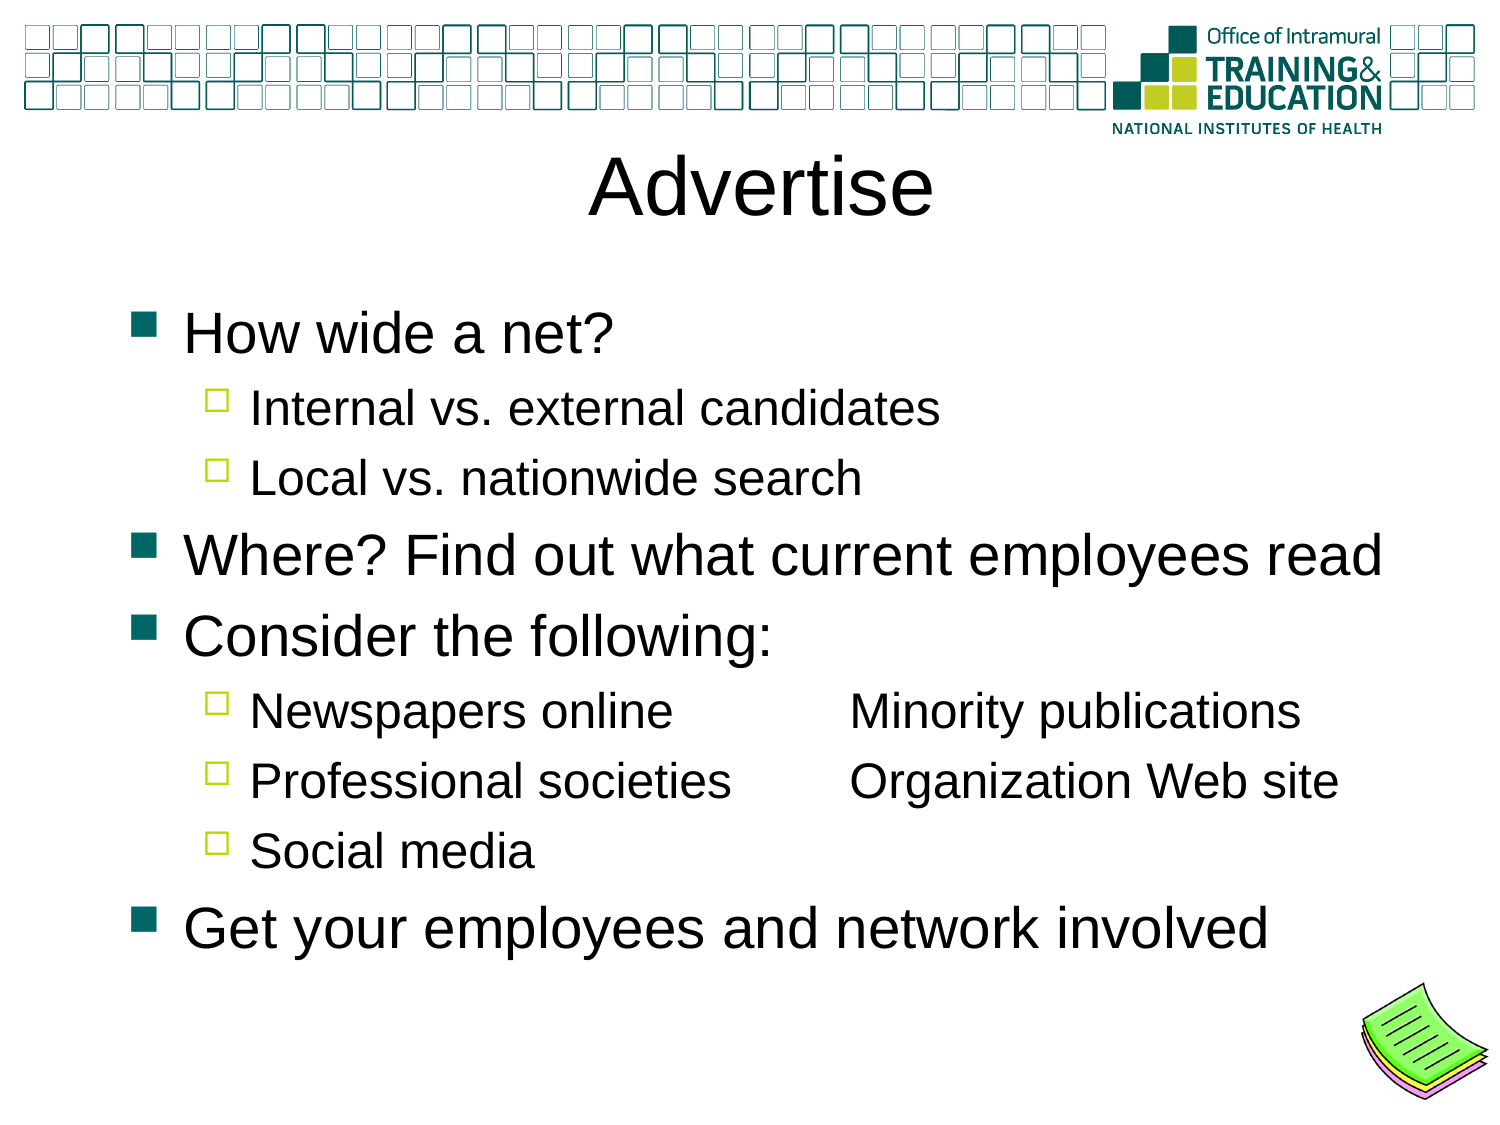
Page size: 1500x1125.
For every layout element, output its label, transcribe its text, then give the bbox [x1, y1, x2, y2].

list How wide a net? Internal vs. external candidates Local vs. nationwide search Where? Find out what current employees read Consider the following: Newspapers online Minority publications Professional societies Organization Web site Social media Get your employees and network involved [112, 287, 1463, 1025]
picture [1361, 982, 1489, 1101]
picture [24, 24, 1475, 134]
title Advertise [87, 125, 1438, 288]
